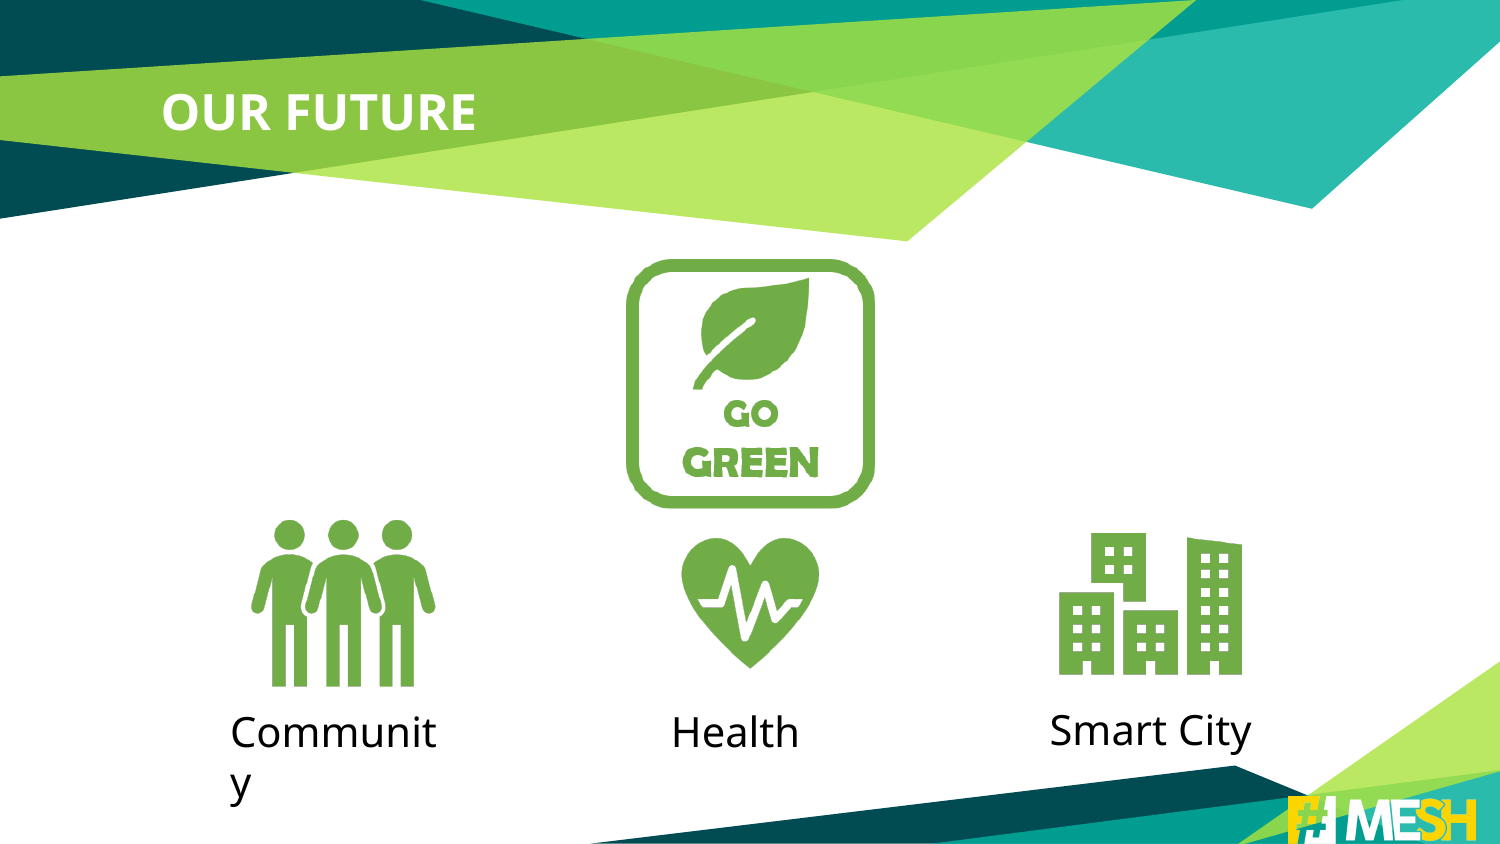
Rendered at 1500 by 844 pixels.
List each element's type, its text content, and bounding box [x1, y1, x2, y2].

picture [617, 250, 883, 700]
title OUR FUTURE [145, 65, 1355, 206]
picture [1287, 795, 1476, 844]
picture [1041, 493, 1260, 713]
text_box Smart City [1022, 696, 1279, 762]
text_box Community [215, 698, 471, 814]
text_box Health [607, 698, 864, 764]
picture [240, 500, 446, 706]
